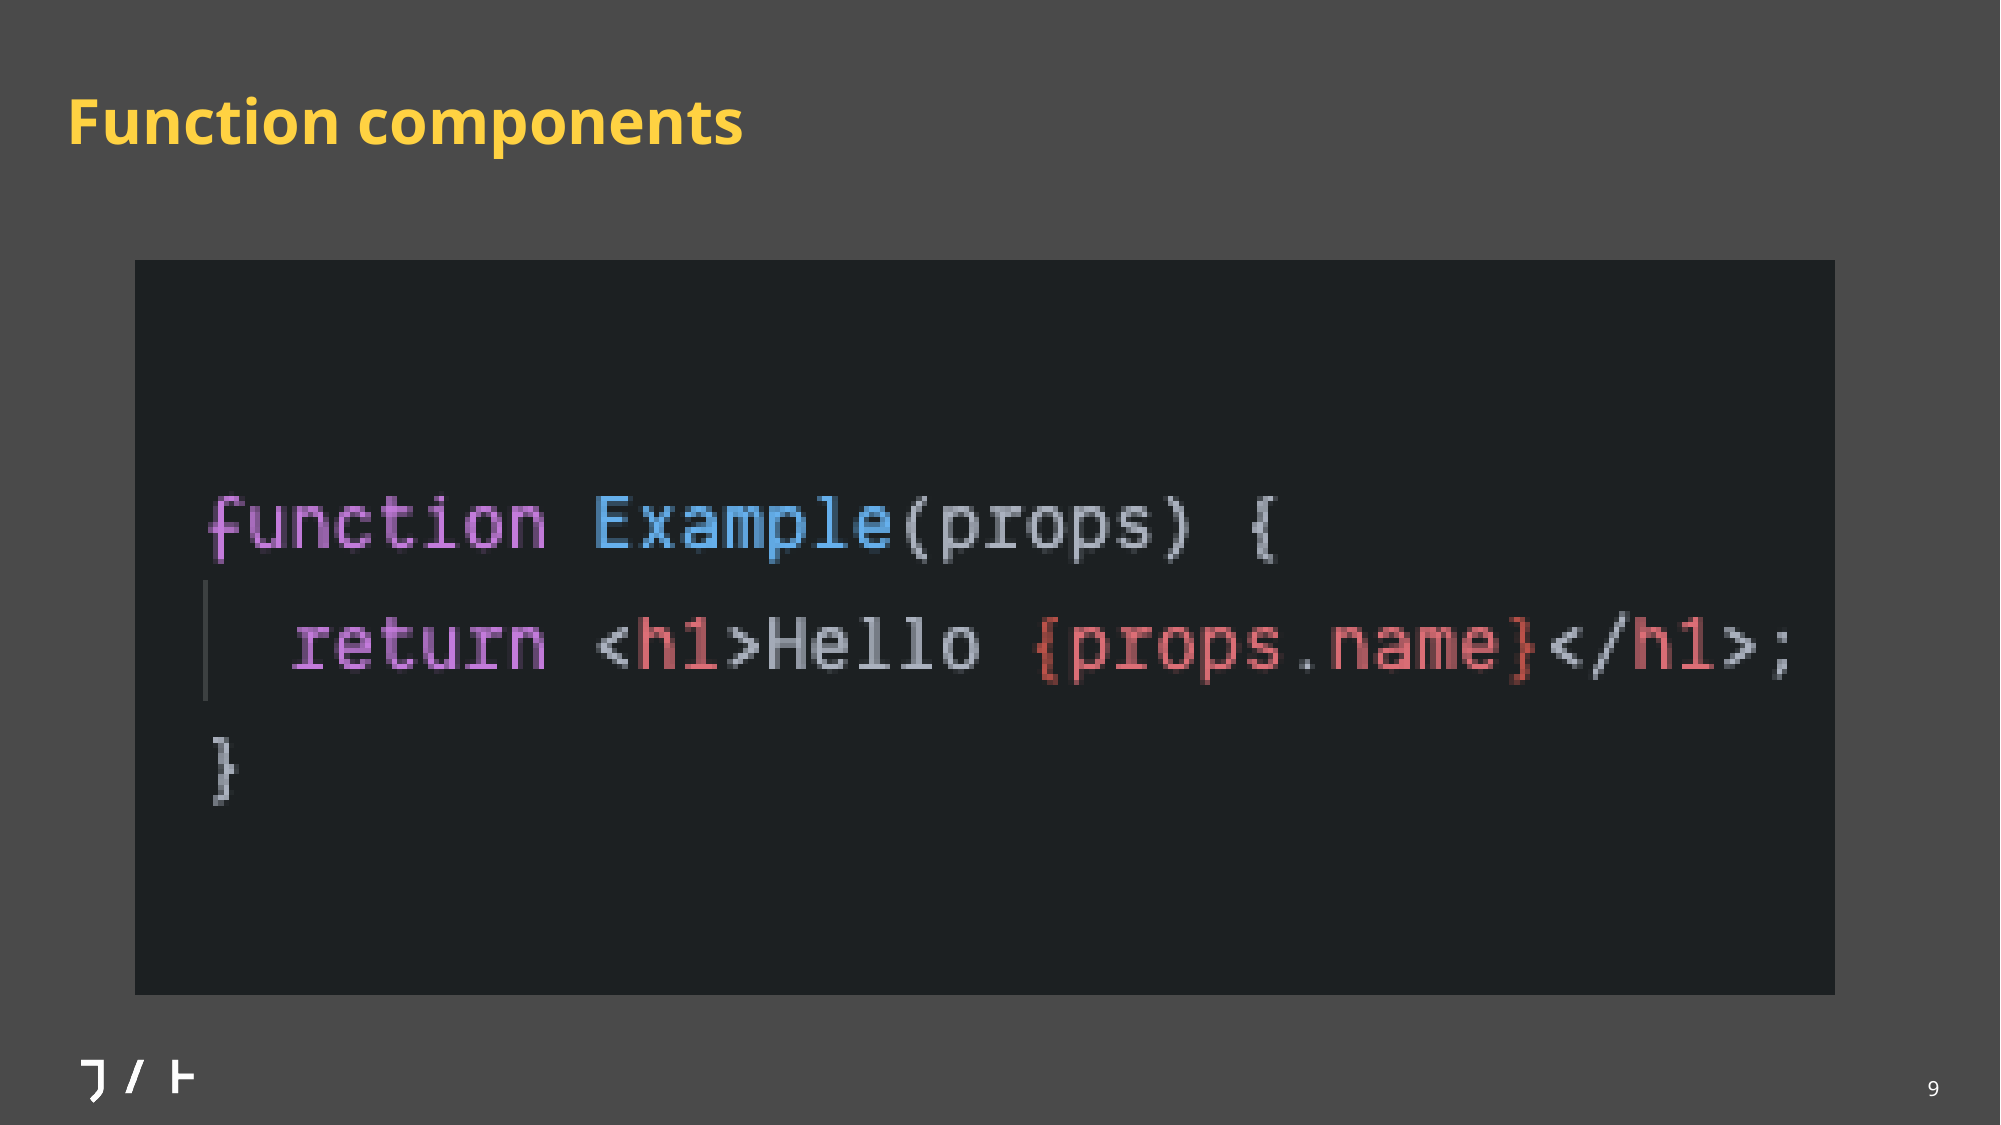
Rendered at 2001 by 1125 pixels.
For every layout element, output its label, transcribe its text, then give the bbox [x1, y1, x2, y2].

picture [135, 260, 1835, 995]
picture [66, 1041, 205, 1115]
title Function components [66, 55, 1904, 157]
slide_number 9 [1903, 1070, 1963, 1110]
